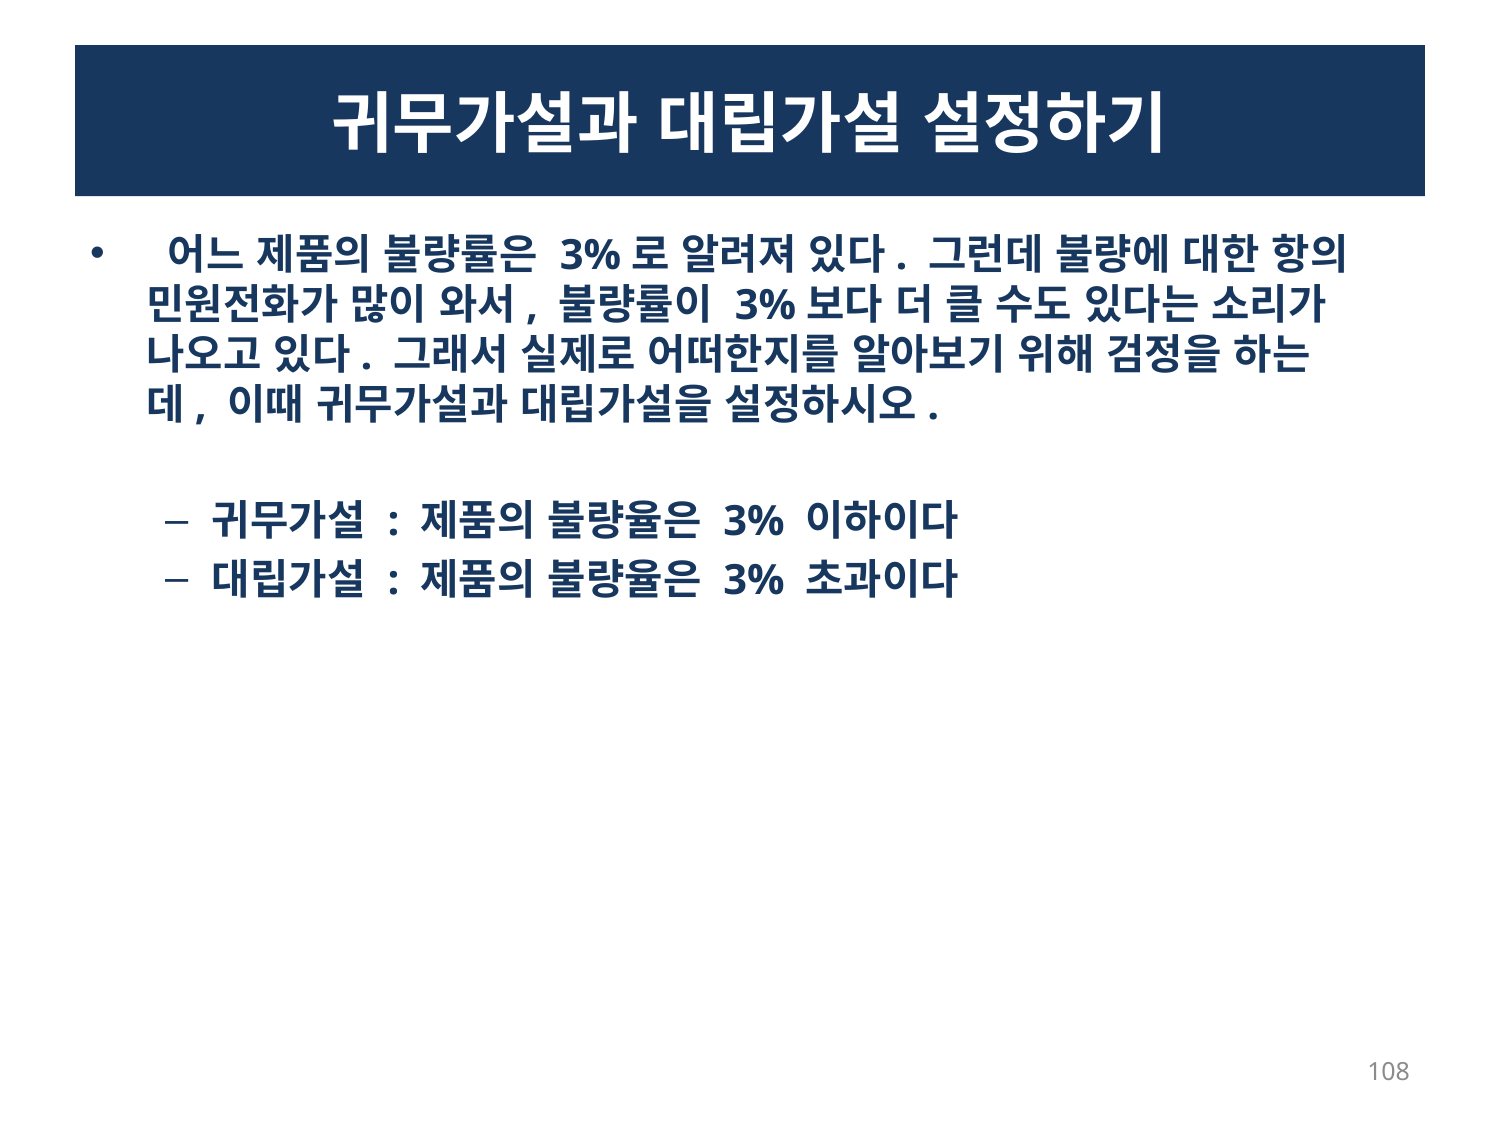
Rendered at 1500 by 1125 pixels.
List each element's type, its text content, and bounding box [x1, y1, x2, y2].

slide_number 108 [1074, 1042, 1425, 1103]
list 어느 제품의 불량률은 3%로 알려져 있다. 그런데 불량에 대한 항의 민원전화가 많이 와서, 불량률이 3%보다 더 클 수도 있다는 소리가 나오고 있다. 그래서 실제로 어떠한지를 알아보기 위해 검정을 하는데, 이때 귀무가설과 대립가설을 설정하시오. 귀무가설 : 제품의 불량율은 3% 이하이다 대립가설 : 제품의 불량율은 3% 초과이다 [75, 219, 1425, 1005]
title 귀무가설과 대립가설 설정하기 [75, 45, 1425, 197]
